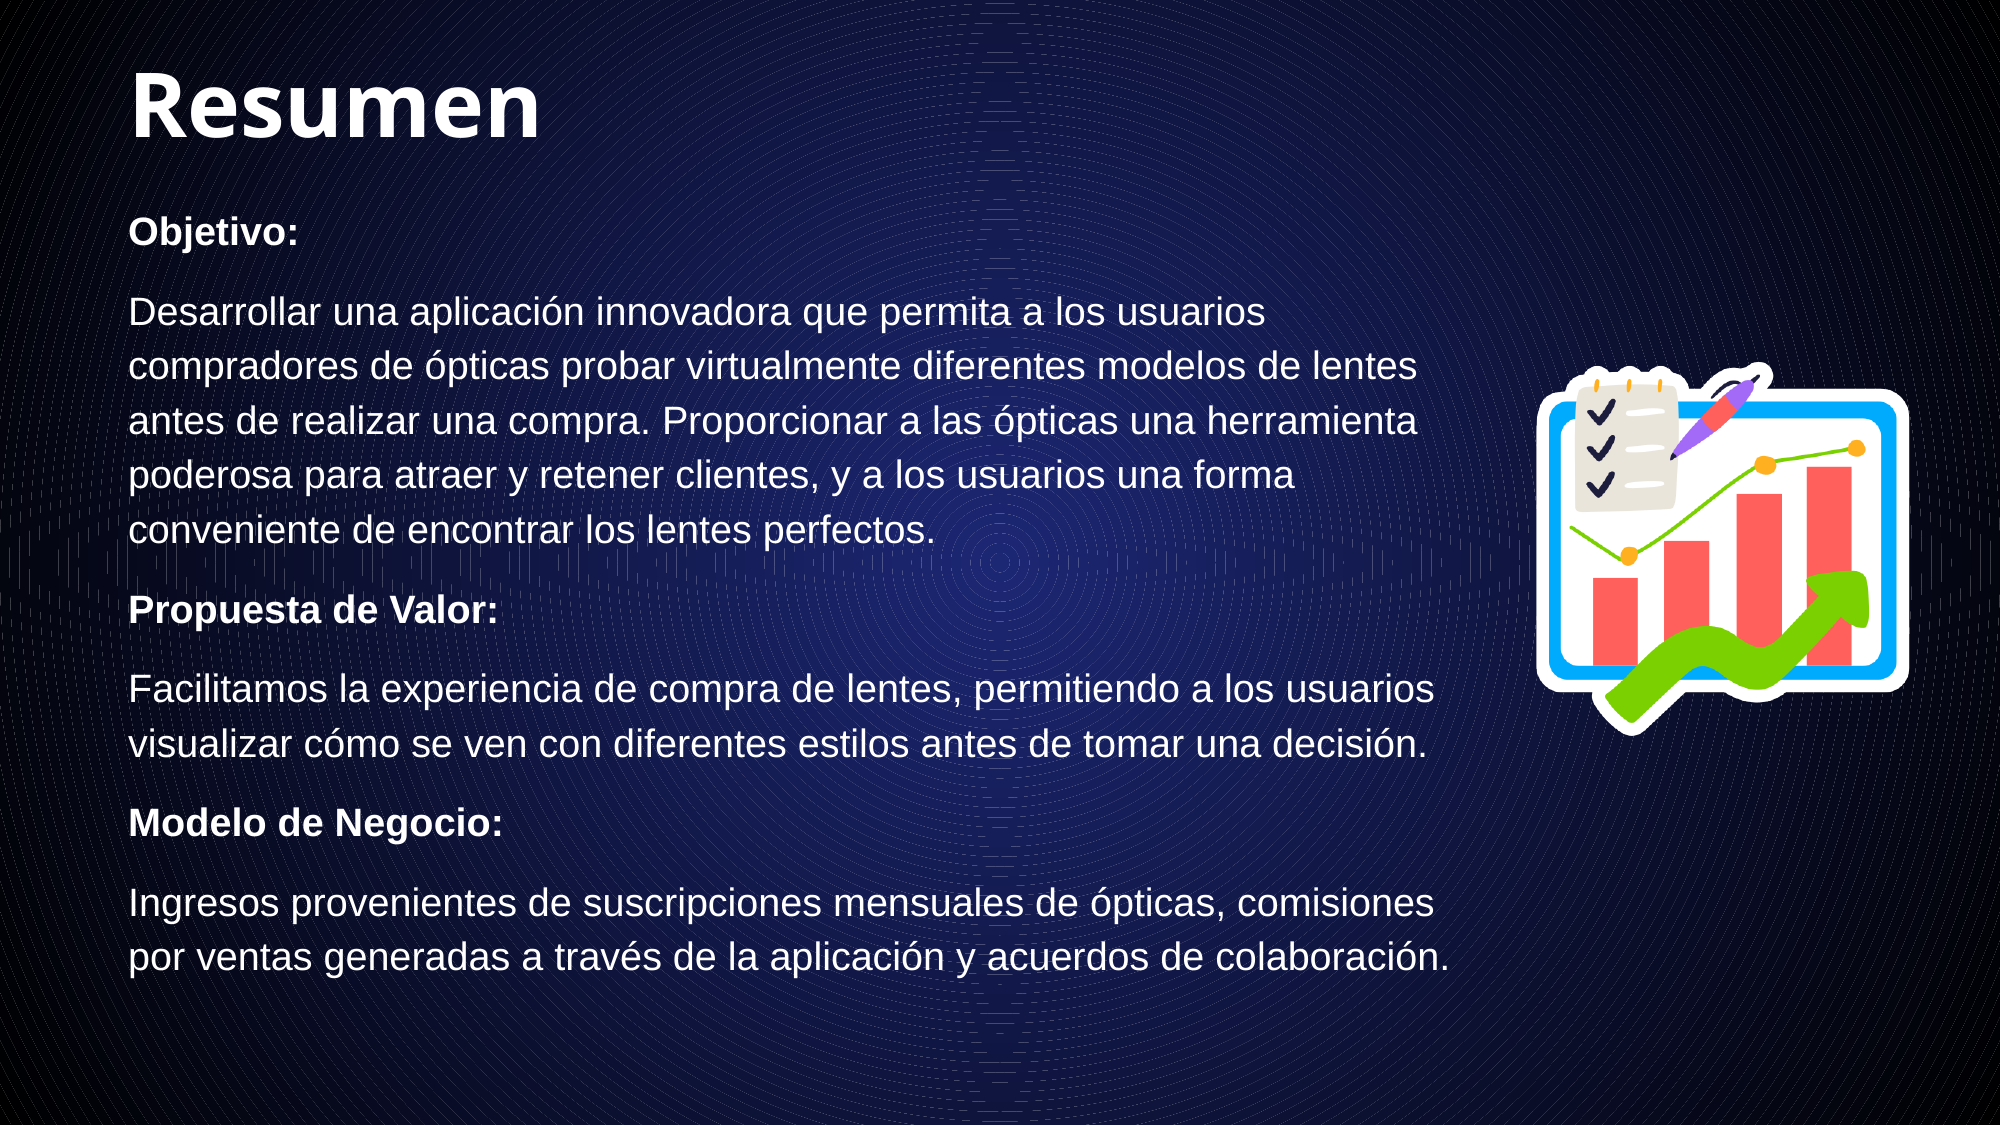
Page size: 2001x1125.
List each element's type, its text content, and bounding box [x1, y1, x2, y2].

list Objetivo: Desarrollar una aplicación innovadora que permita a los usuarios compradores de ópticas probar virtualmente diferentes modelos de lentes antes de realizar una compra. Proporcionar a las ópticas una herramienta poderosa para atraer y retener clientes, y a los usuarios una forma conveniente de encontrar los lentes perfectos. Propuesta de Valor: Facilitamos la experiencia de compra de lentes, permitiendo a los usuarios visualizar cómo se ven con diferentes estilos antes de tomar una decisión. Modelo de Negocio: Ingresos provenientes de suscripciones mensuales de ópticas, comisiones por ventas generadas a través de la aplicación y acuerdos de colaboración. [113, 191, 1481, 906]
picture [1531, 357, 1915, 740]
title Resumen [113, 0, 1839, 218]
